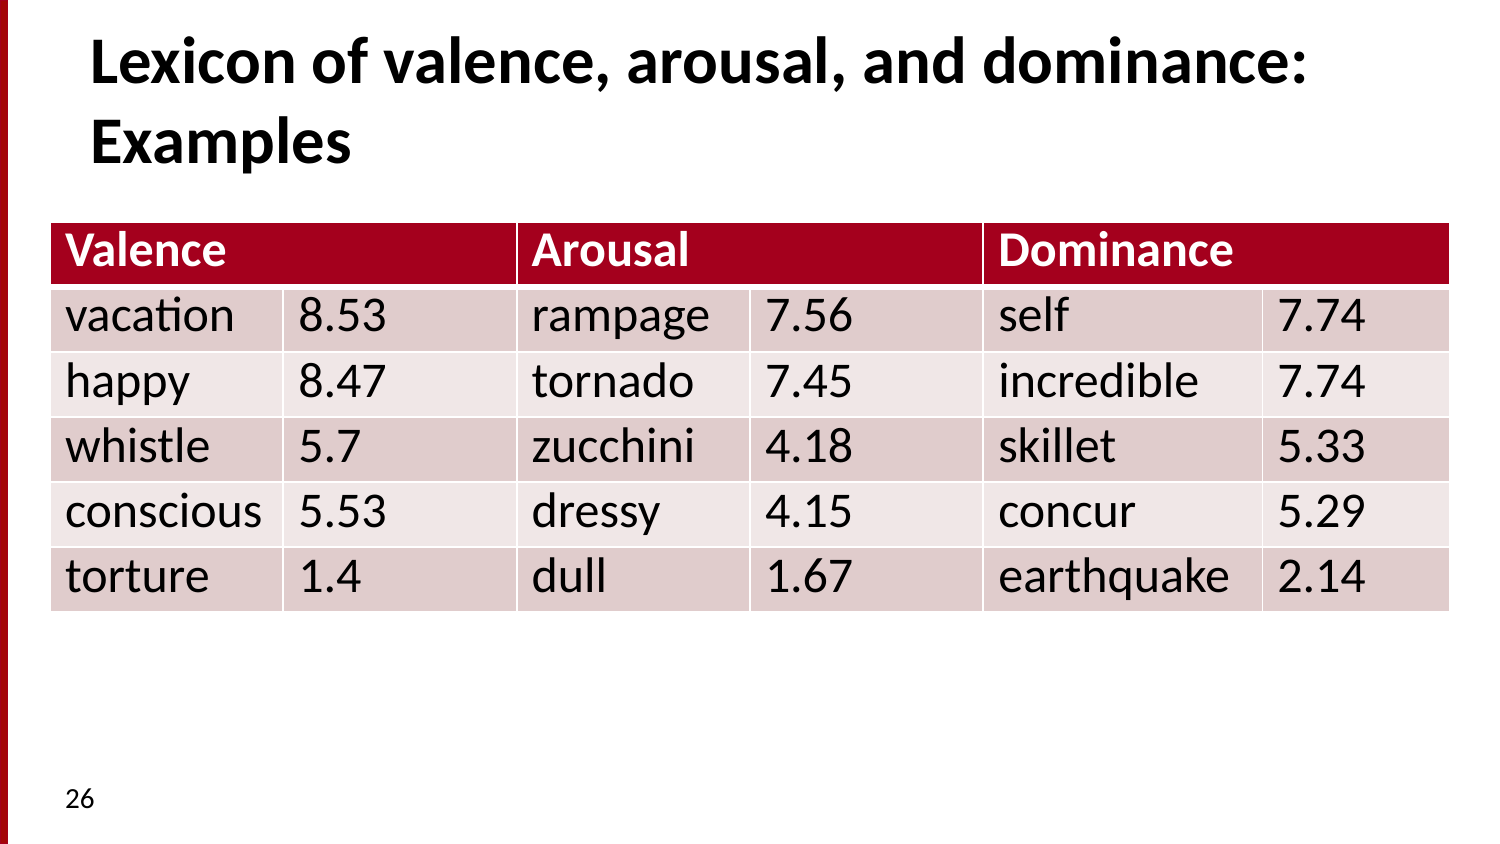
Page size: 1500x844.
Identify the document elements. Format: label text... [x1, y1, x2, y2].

table_cell 5.33 [1263, 418, 1449, 481]
table_cell zucchini [518, 418, 749, 481]
table_cell 8.47 [284, 353, 516, 416]
table_cell whistle [51, 418, 282, 481]
table_cell dull [518, 548, 749, 611]
table_cell 5.53 [284, 483, 516, 546]
table_cell incredible [984, 353, 1262, 416]
table_cell 5.29 [1263, 483, 1449, 546]
table_cell conscious [51, 483, 282, 546]
table_cell 7.74 [1263, 353, 1449, 416]
table_header Valence [51, 223, 516, 284]
table_cell happy [51, 353, 282, 416]
table_cell 5.7 [284, 418, 516, 481]
table_cell skillet [984, 418, 1262, 481]
table_cell tornado [518, 353, 749, 416]
table_cell 4.18 [751, 418, 982, 481]
table_cell 7.45 [751, 353, 982, 416]
table_cell dressy [518, 483, 749, 546]
table_cell rampage [518, 290, 749, 351]
title Lexicon of valence, arousal, and dominance: Examples [75, 21, 1450, 185]
table_cell 8.53 [284, 290, 516, 351]
table_cell 1.4 [284, 548, 516, 611]
table_cell self [984, 290, 1262, 351]
table_header Arousal [518, 223, 982, 284]
table_cell torture [51, 548, 282, 611]
table_cell concur [984, 483, 1262, 546]
table_cell 4.15 [751, 483, 982, 546]
table_cell 1.67 [751, 548, 982, 611]
table_cell earthquake [984, 548, 1262, 611]
table_header Dominance [984, 223, 1449, 284]
table_cell vacation [51, 290, 282, 351]
slide_number 26 [49, 771, 376, 829]
table_cell 2.14 [1263, 548, 1449, 611]
table_cell 7.74 [1263, 290, 1449, 351]
table_cell 7.56 [751, 290, 982, 351]
